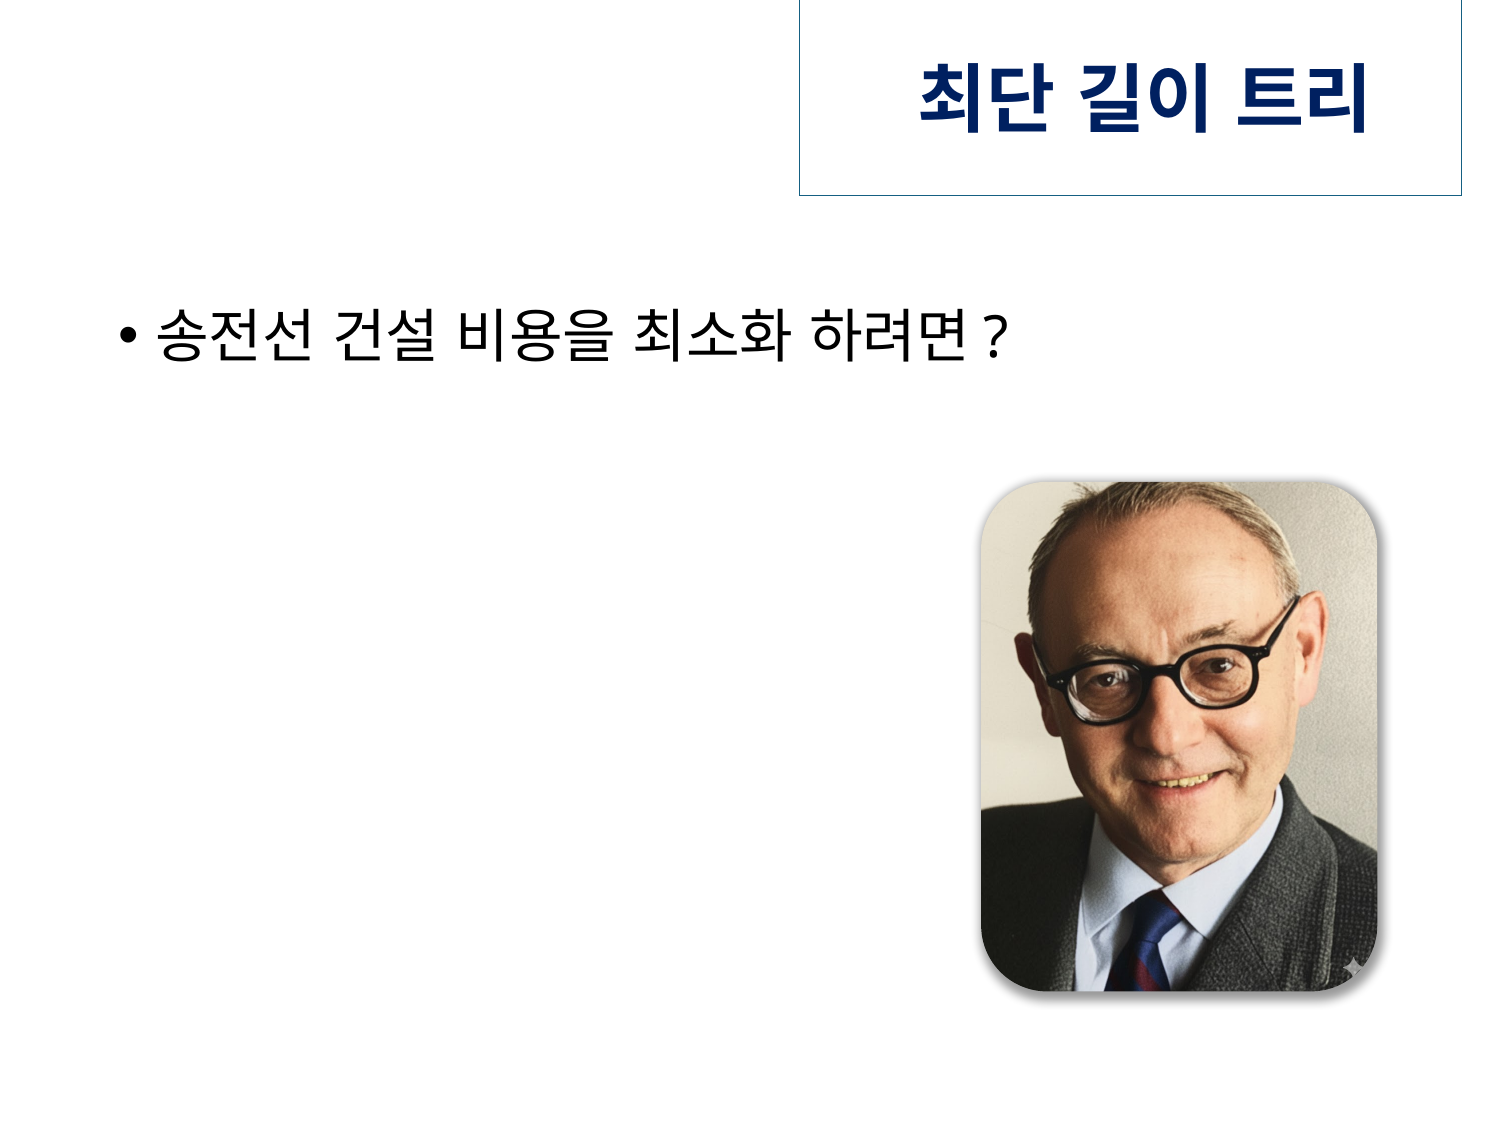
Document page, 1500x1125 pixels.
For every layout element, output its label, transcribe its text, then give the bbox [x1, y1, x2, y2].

picture [980, 481, 1378, 992]
list 송전선 건설 비용을 최소화 하려면? [103, 299, 1500, 1014]
title 최단 길이 트리 [799, 0, 1462, 196]
